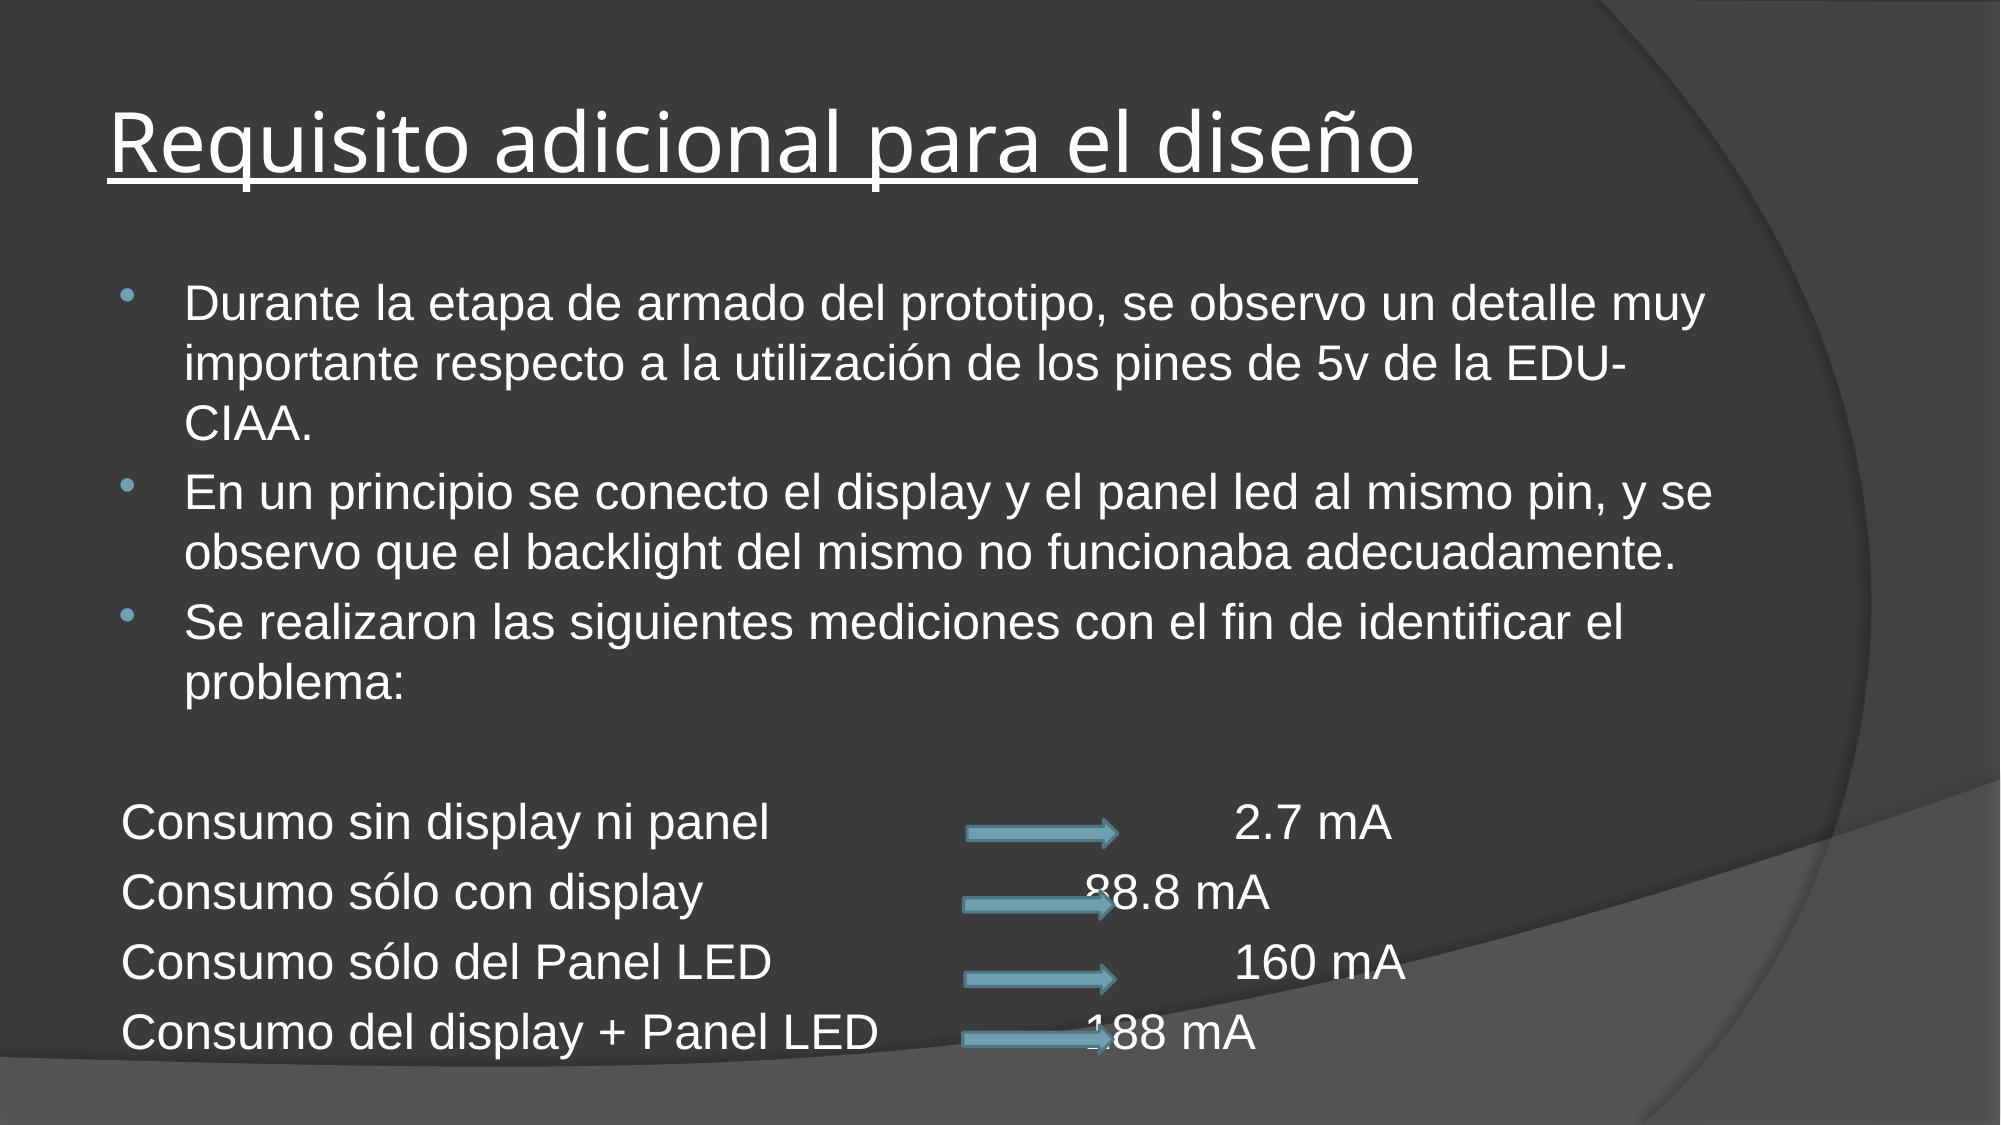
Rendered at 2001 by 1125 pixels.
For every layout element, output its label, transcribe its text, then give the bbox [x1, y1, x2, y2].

text_box [965, 817, 1119, 850]
text_box [963, 963, 1117, 995]
list Durante la etapa de armado del prototipo, se observo un detalle muy importante respecto a la utilización de los pines de 5v de la EDU-CIAA. En un principio se conecto el display y el panel led al mismo pin, y se observo que el backlight del mismo no funcionaba adecuadamente. Se realizaron las siguientes mediciones con el fin de identificar el problema: Consumo sin display ni panel 2.7 mA Consumo sólo con display 88.8 mA Consumo sólo del Panel LED 160 mA Consumo del display + Panel LED 188 mA [99, 262, 1734, 1125]
text_box [961, 1023, 1115, 1055]
title Requisito adicional para el diseño [99, 45, 1734, 233]
text_box [961, 889, 1116, 921]
